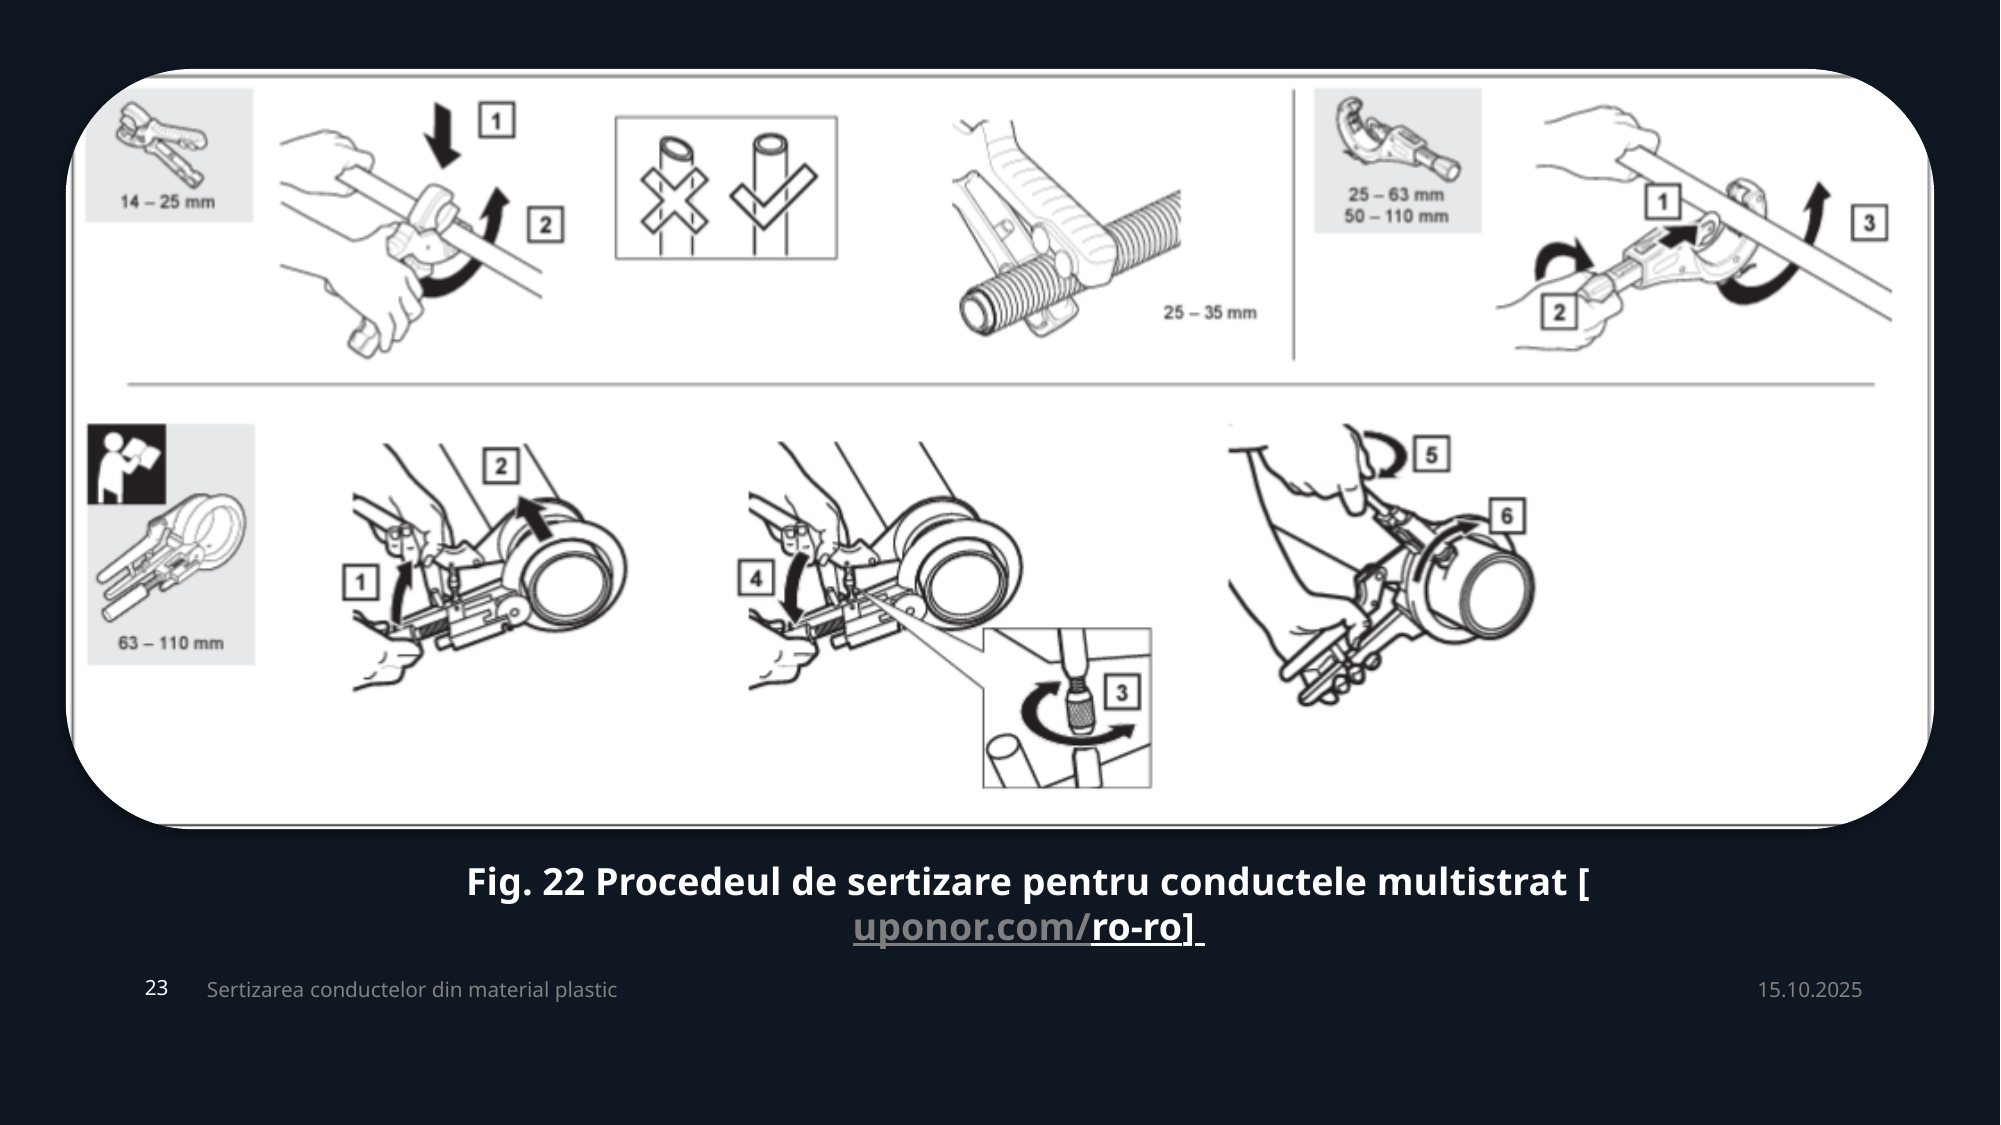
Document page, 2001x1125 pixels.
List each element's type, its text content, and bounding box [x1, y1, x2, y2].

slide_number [1643, 964, 1863, 1014]
footer Sertizarea conductelor din material plastic [191, 964, 671, 1014]
slide_number 23 [127, 964, 186, 1014]
text_box Fig. 22 Procedeul de sertizare pentru conductele multistrat [uponor.com/ro-ro] [389, 850, 1668, 962]
picture [65, 68, 1935, 830]
